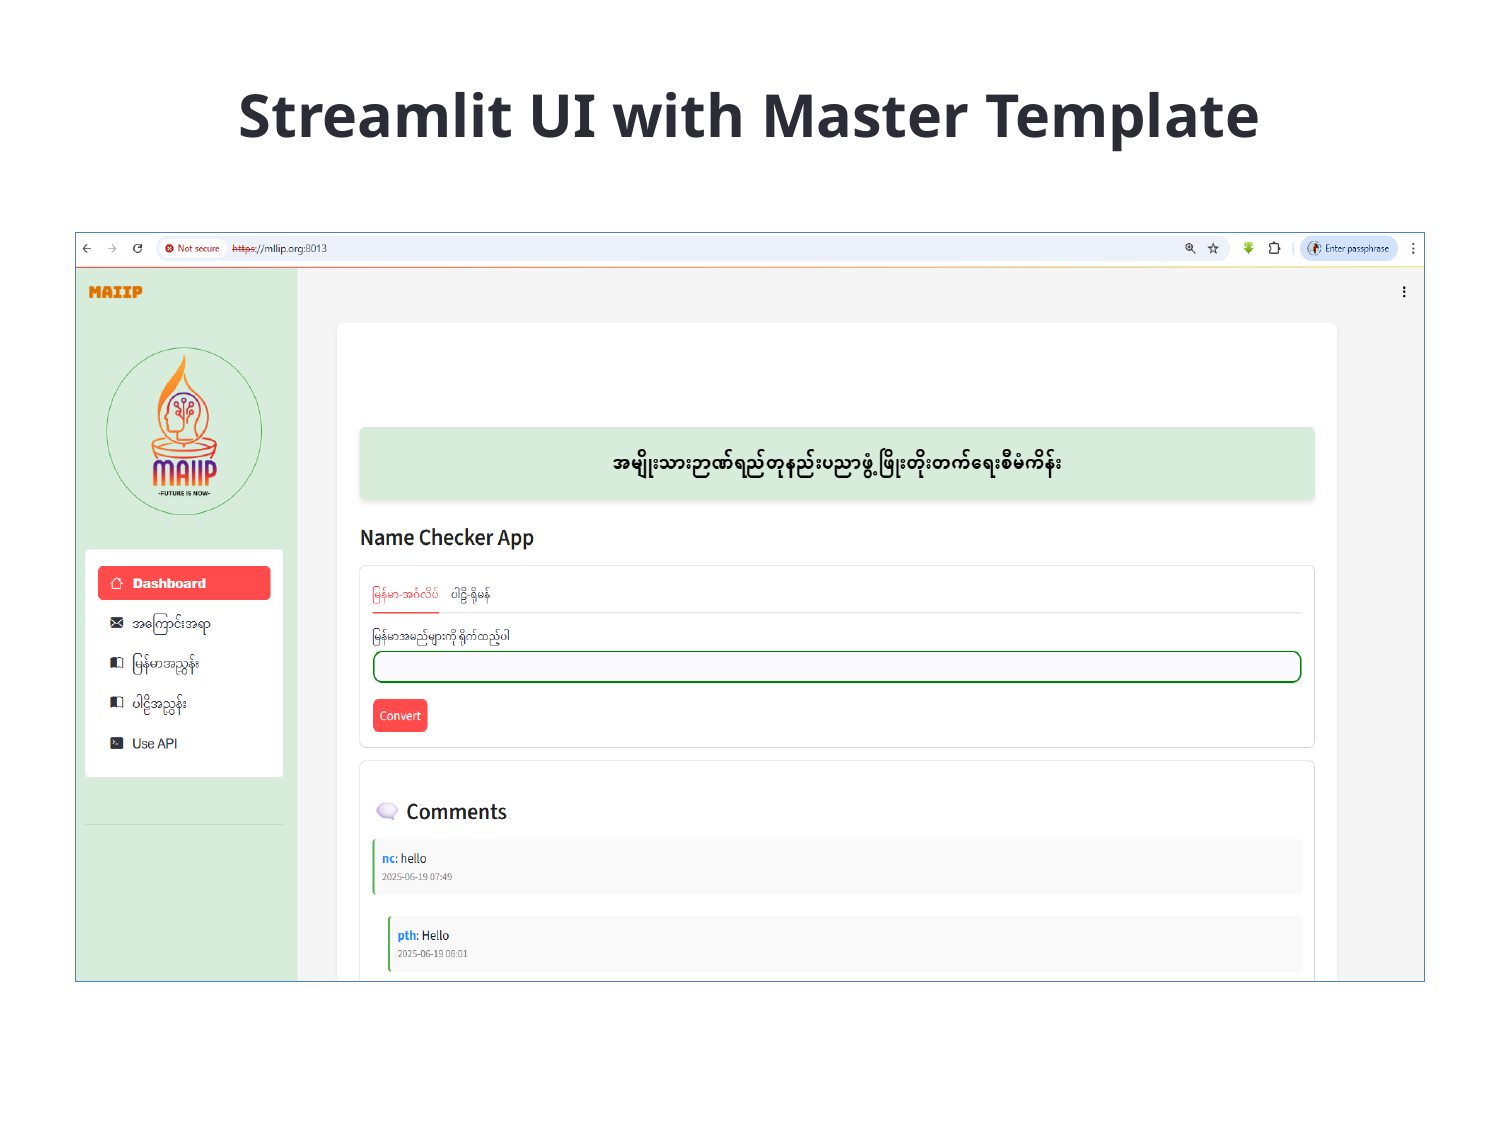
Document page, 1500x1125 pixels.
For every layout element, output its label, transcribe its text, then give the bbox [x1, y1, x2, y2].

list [74, 232, 1426, 982]
title Streamlit UI with Master Template [75, 69, 1425, 232]
